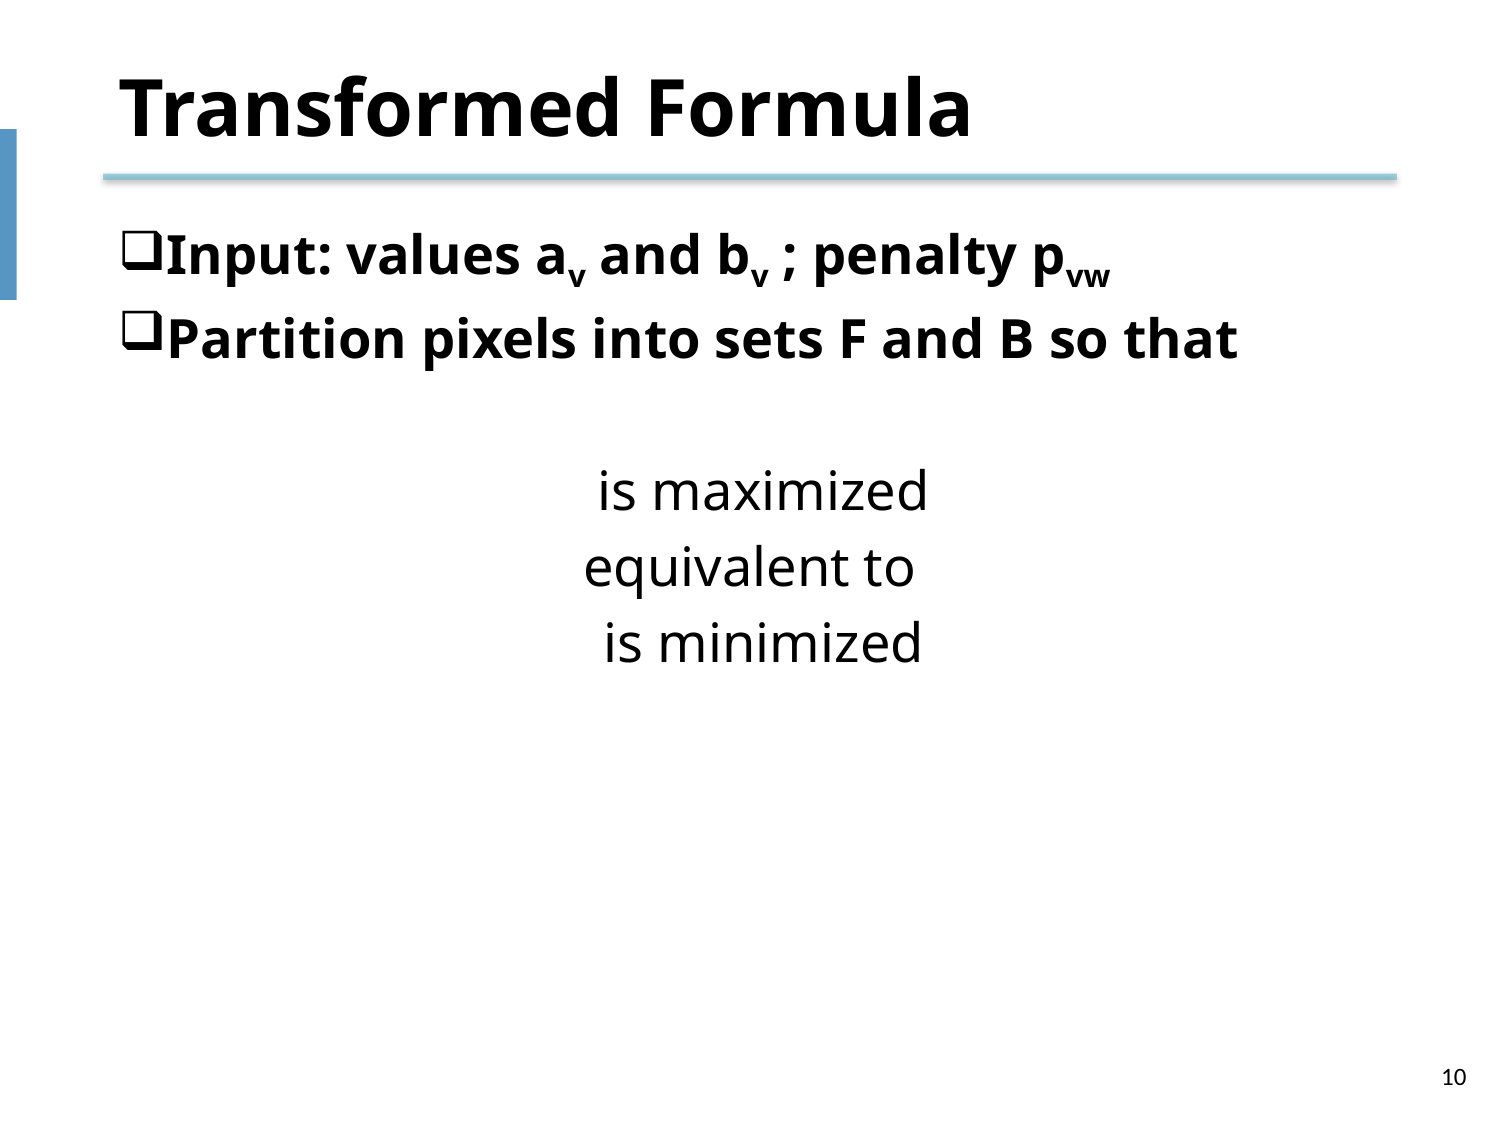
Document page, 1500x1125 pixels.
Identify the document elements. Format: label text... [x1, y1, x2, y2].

title Transformed Formula [103, 25, 1397, 185]
slide_number 10 [1131, 1045, 1482, 1106]
